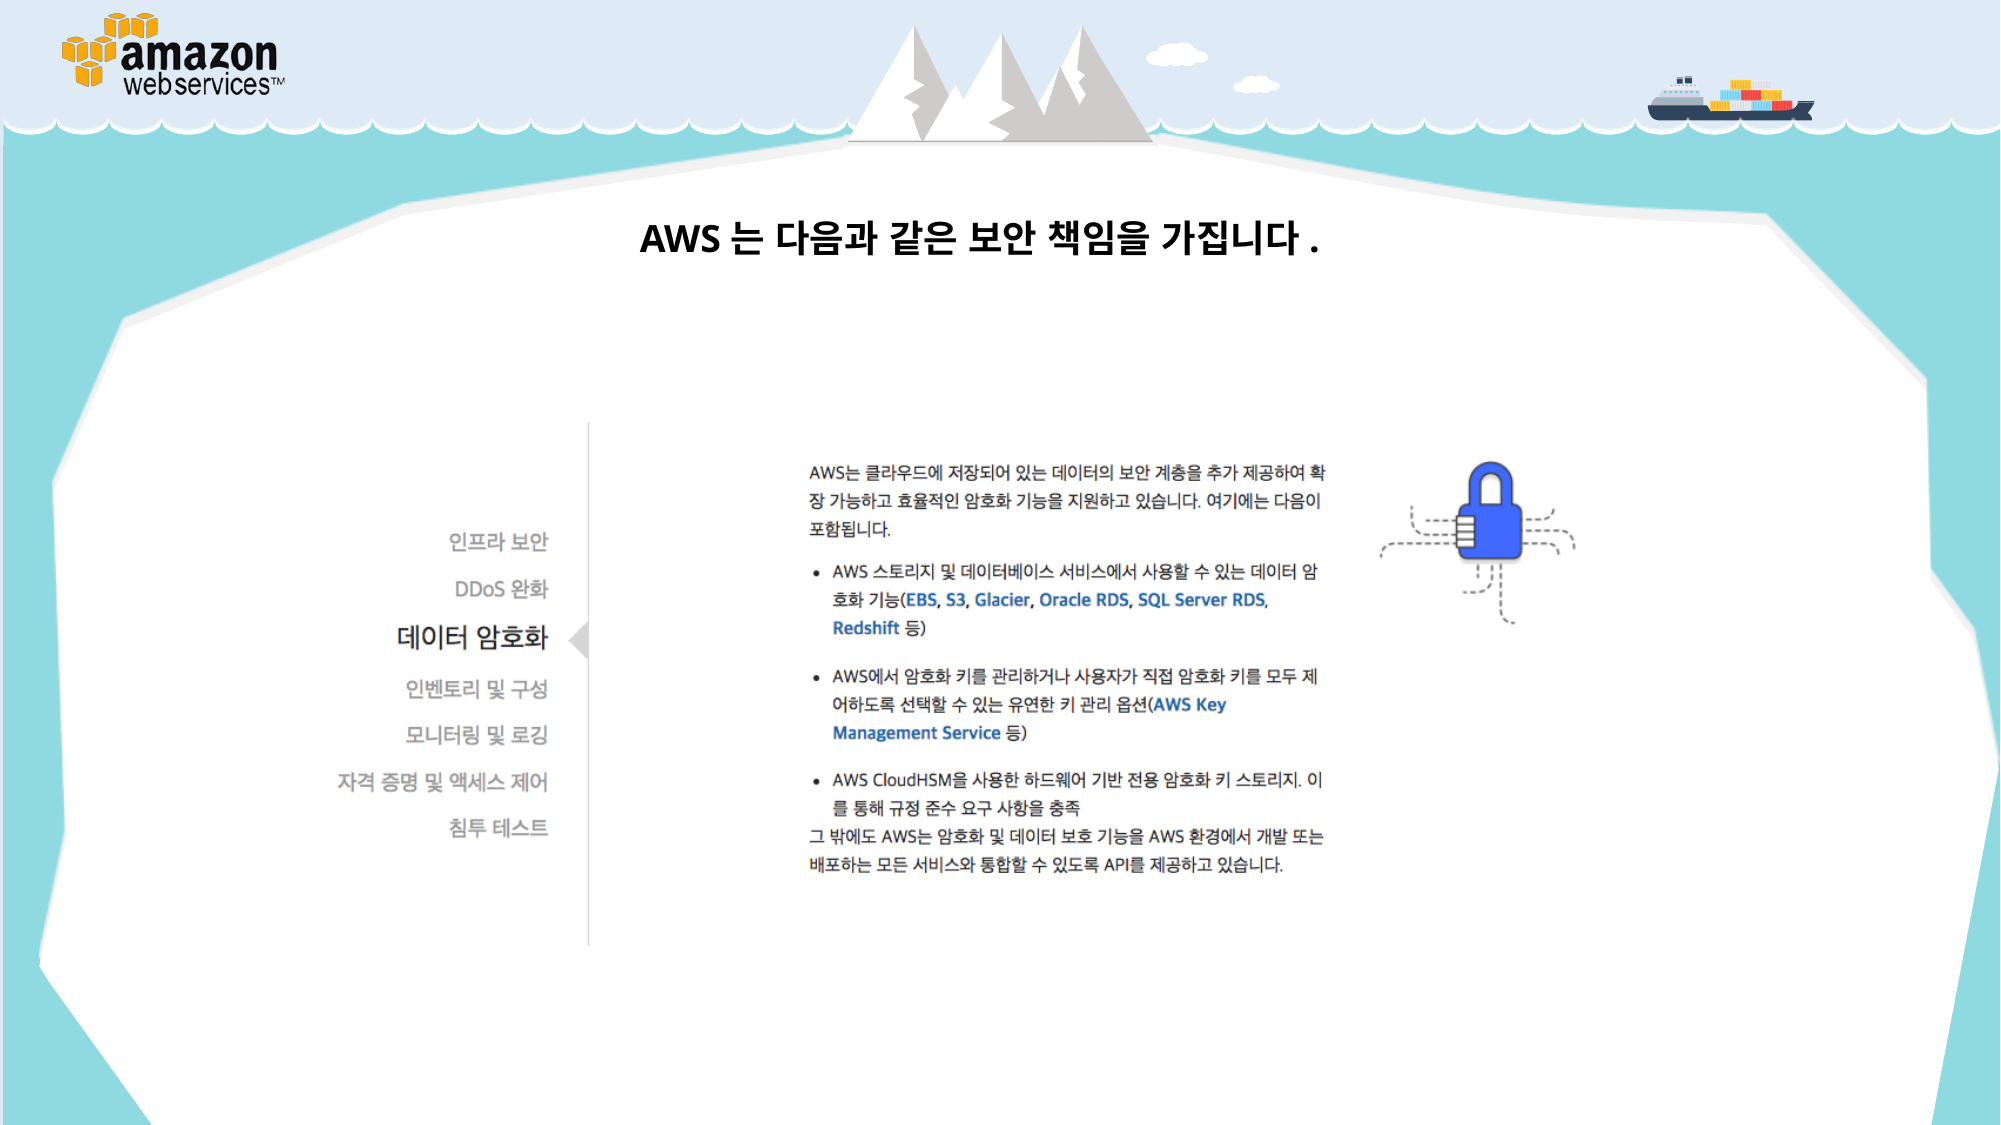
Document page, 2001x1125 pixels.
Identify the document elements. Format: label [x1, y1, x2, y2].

picture [43, 0, 301, 130]
text_box [847, 24, 1153, 143]
text_box [1233, 75, 1280, 94]
picture [305, 408, 1664, 946]
text_box [1647, 76, 1815, 121]
text_box [3, 121, 2000, 1125]
text_box [1153, 42, 1209, 67]
